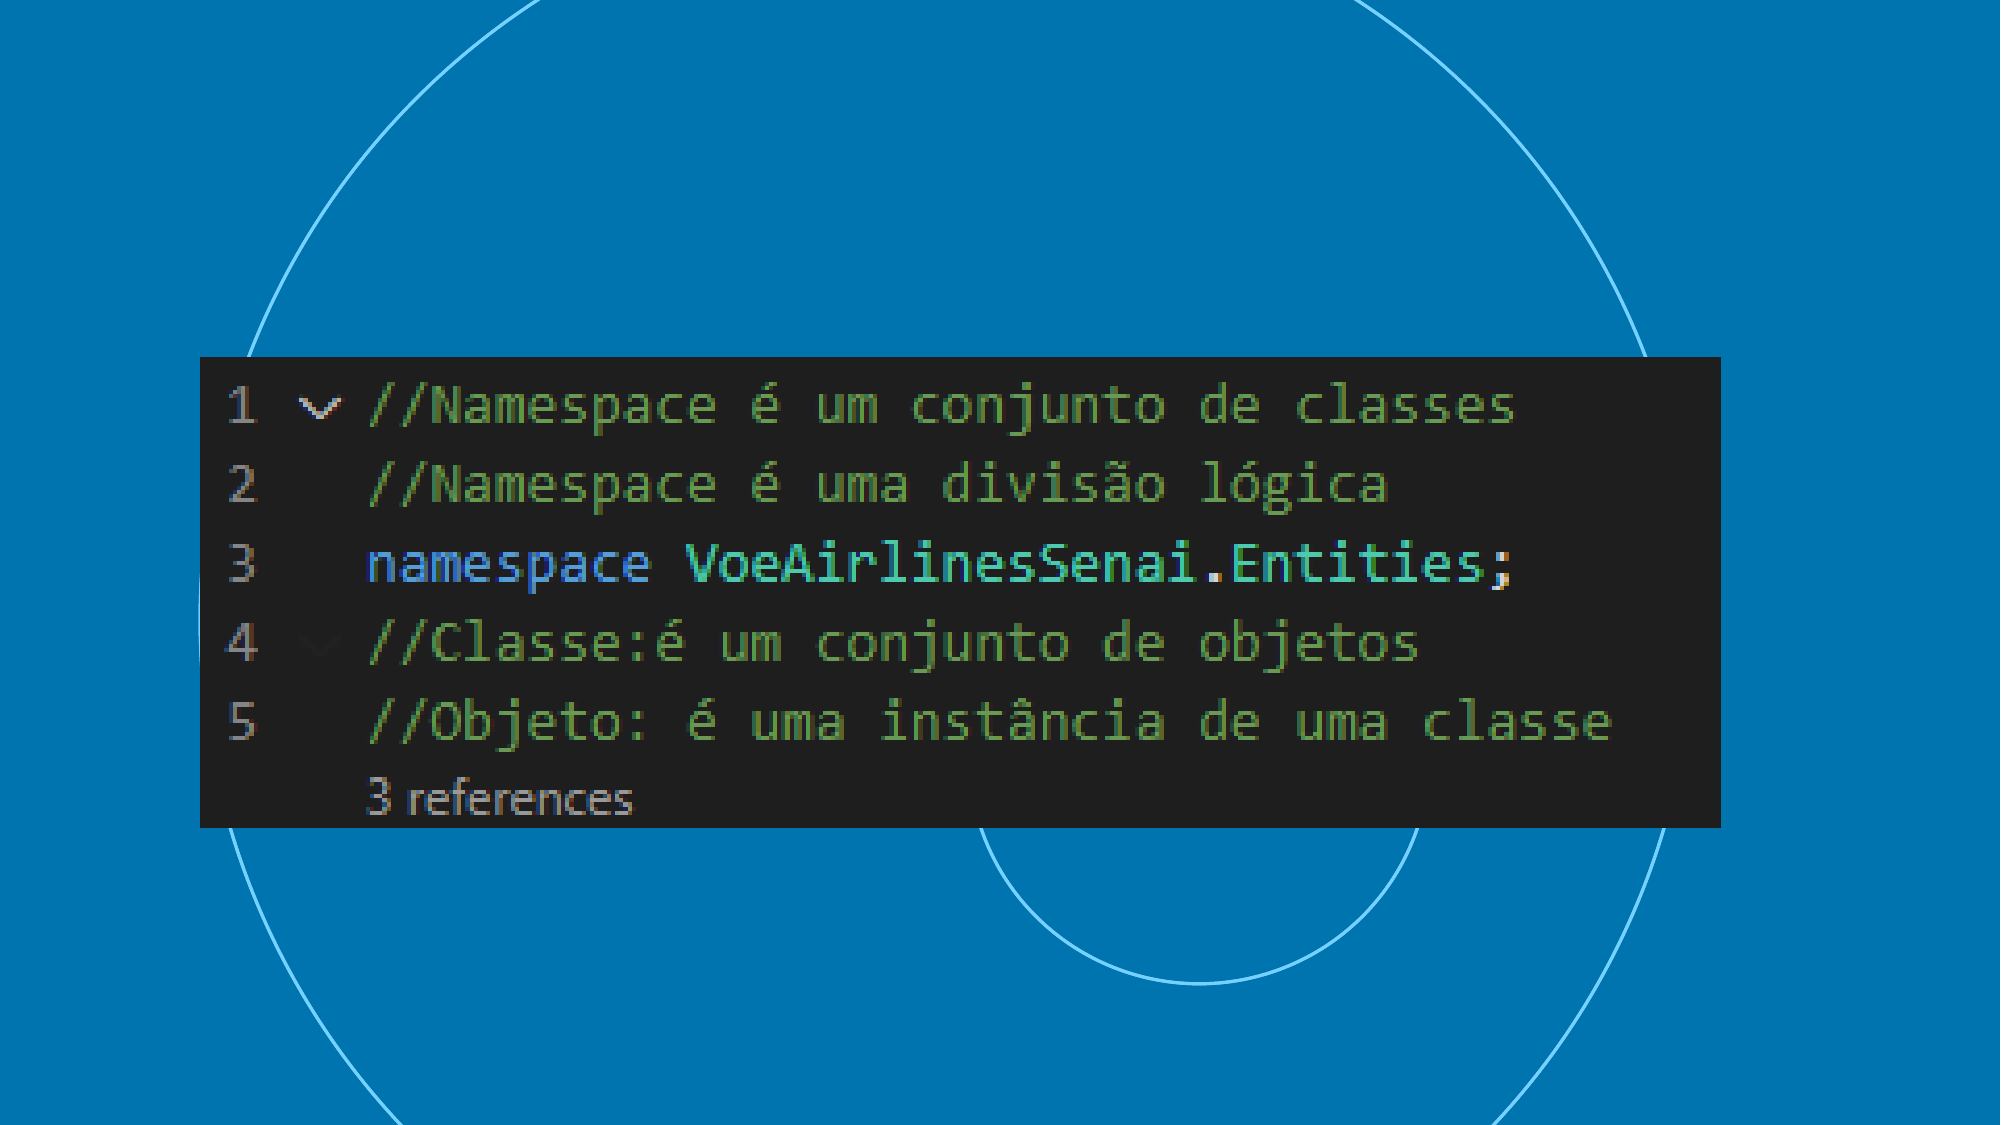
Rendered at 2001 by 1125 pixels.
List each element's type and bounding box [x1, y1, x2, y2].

picture [200, 357, 1720, 828]
